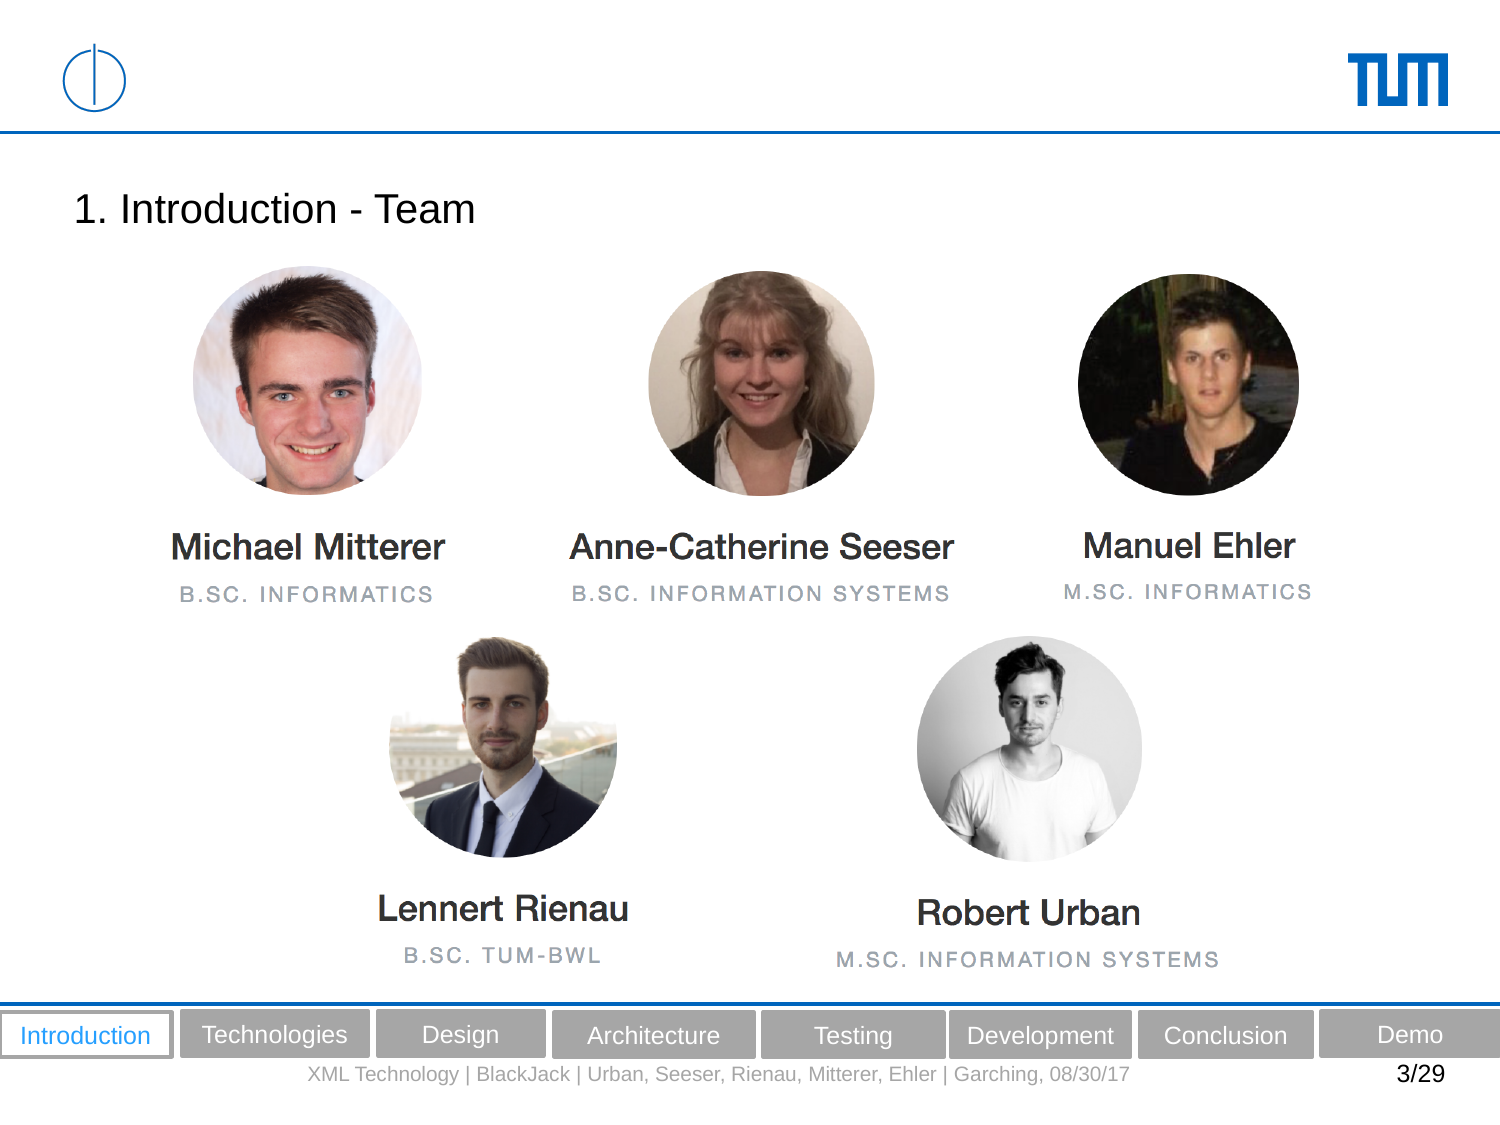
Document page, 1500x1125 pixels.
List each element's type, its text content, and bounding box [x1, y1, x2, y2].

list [70, 235, 535, 638]
text_box Demo [1319, 1009, 1500, 1058]
text_box Design [376, 1009, 546, 1058]
text_box Conclusion [1138, 1010, 1314, 1059]
text_box Technologies [180, 1009, 370, 1058]
slide_number 3/29 [1109, 1042, 1446, 1103]
picture [317, 235, 1378, 994]
text_box Introduction [0, 1010, 174, 1059]
text_box Development [949, 1010, 1132, 1059]
picture [58, 39, 130, 117]
footer XML Technology | BlackJack | Urban, Seeser, Rienau, Mitterer, Ehler | Garching, 08/30/17 [164, 1042, 1109, 1103]
text_box Testing [761, 1010, 946, 1059]
title 1. Introduction - Team [58, 162, 1278, 222]
text_box Architecture [552, 1010, 756, 1059]
